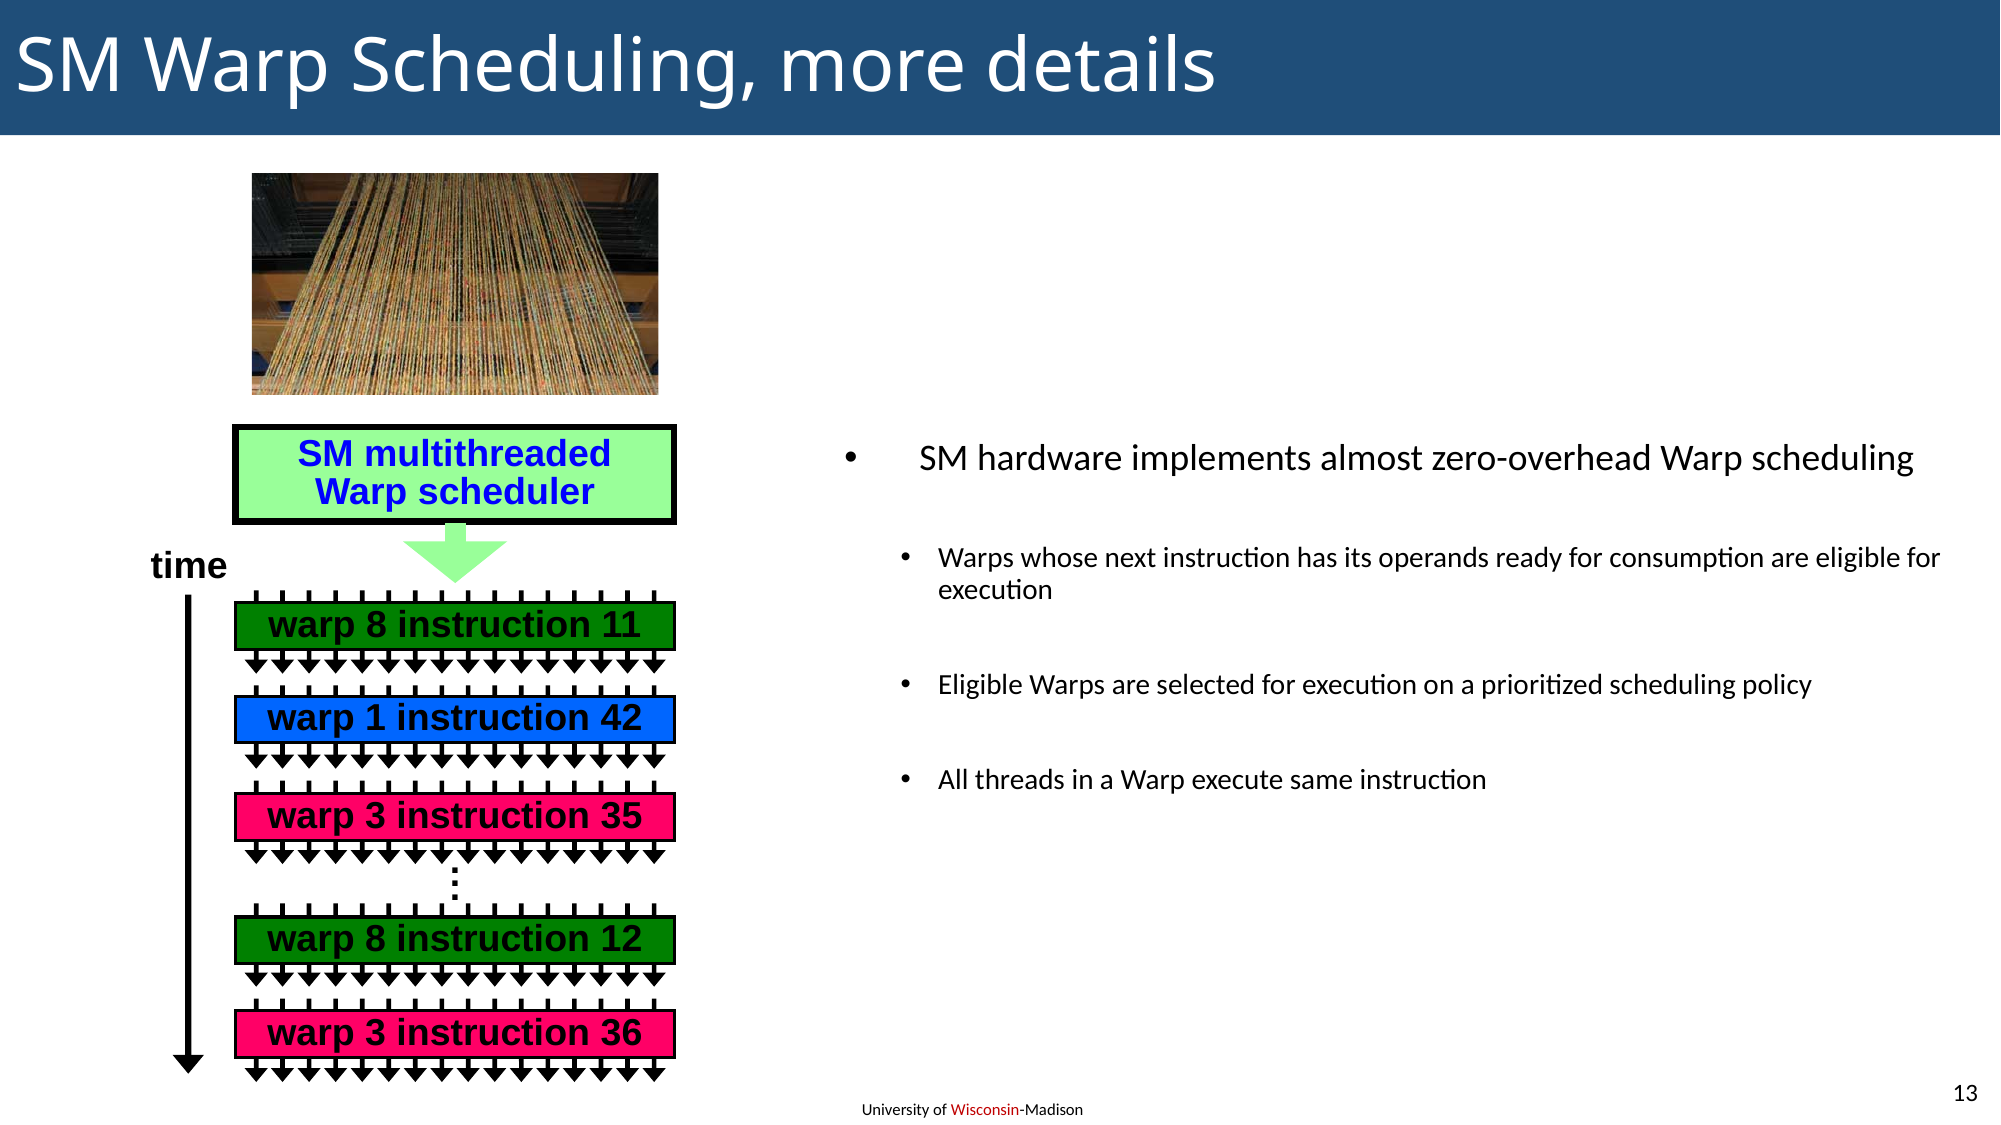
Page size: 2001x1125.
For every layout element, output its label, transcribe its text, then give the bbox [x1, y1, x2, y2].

list SM hardware implements almost zero-overhead Warp scheduling Warps whose next instruction has its operands ready for consumption are eligible for execution Eligible Warps are selected for execution on a prioritized scheduling policy All threads in a Warp execute same instruction [829, 293, 1967, 1037]
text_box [135, 173, 675, 1082]
title SM Warp Scheduling, more details [0, 0, 2000, 136]
slide_number 13 [1879, 1069, 1994, 1114]
